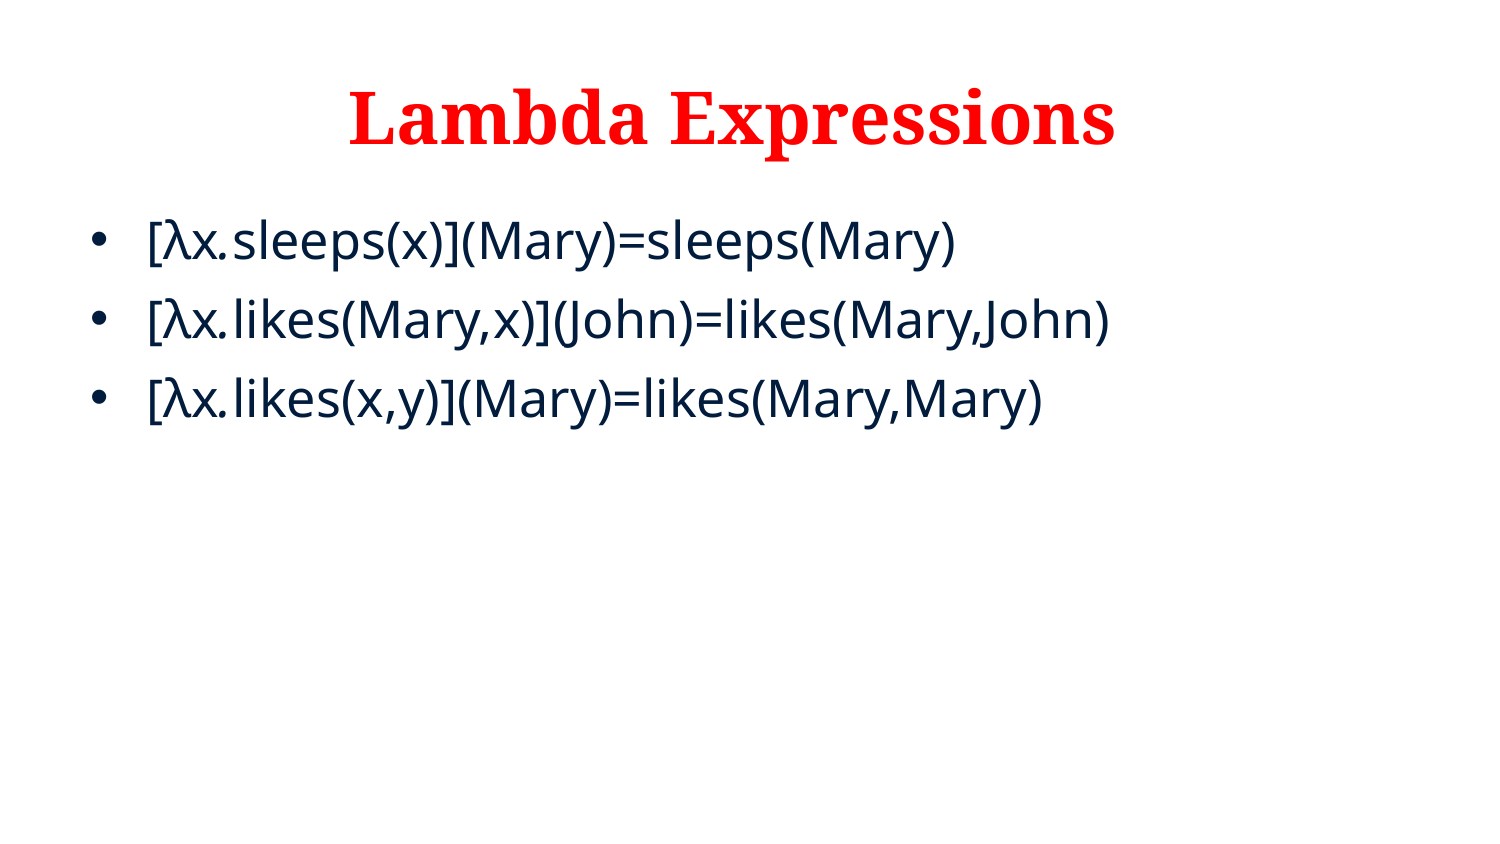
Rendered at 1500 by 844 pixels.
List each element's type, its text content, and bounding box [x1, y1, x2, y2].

title Lambda Expressions [41, 64, 1425, 180]
list [λx.sleeps(x)](Mary)=sleeps(Mary) [λx.likes(Mary,x)](John)=likes(Mary,John) [λx.likes(x,y)](Mary)=likes(Mary,Mary) [75, 193, 1425, 799]
